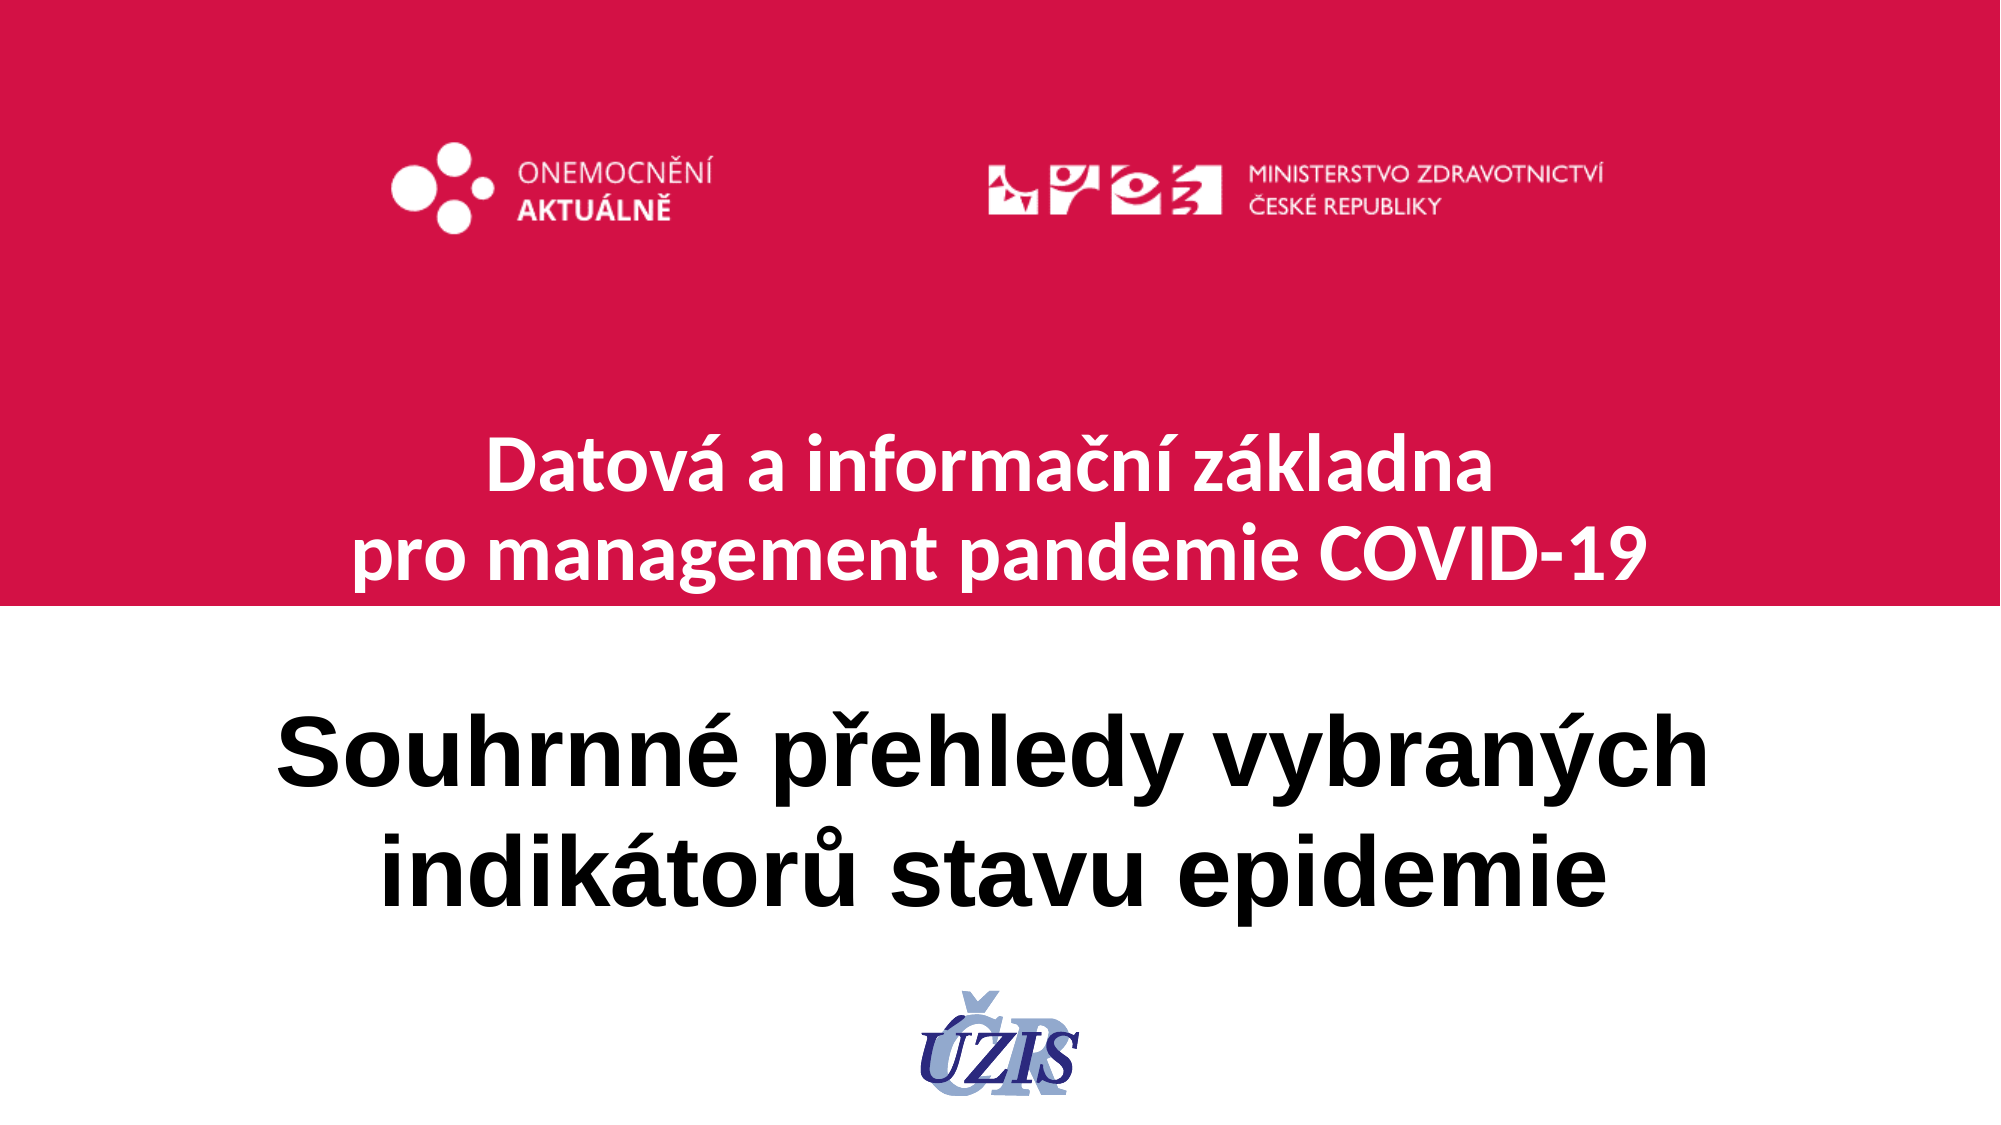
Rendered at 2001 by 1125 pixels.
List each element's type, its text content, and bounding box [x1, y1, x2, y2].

title Datová a informační základna pro management pandemie COVID-19 [0, 410, 2000, 606]
subtitle Souhrnné přehledy vybraných indikátorů stavu epidemie [17, 644, 1971, 969]
picture [381, 129, 1619, 281]
